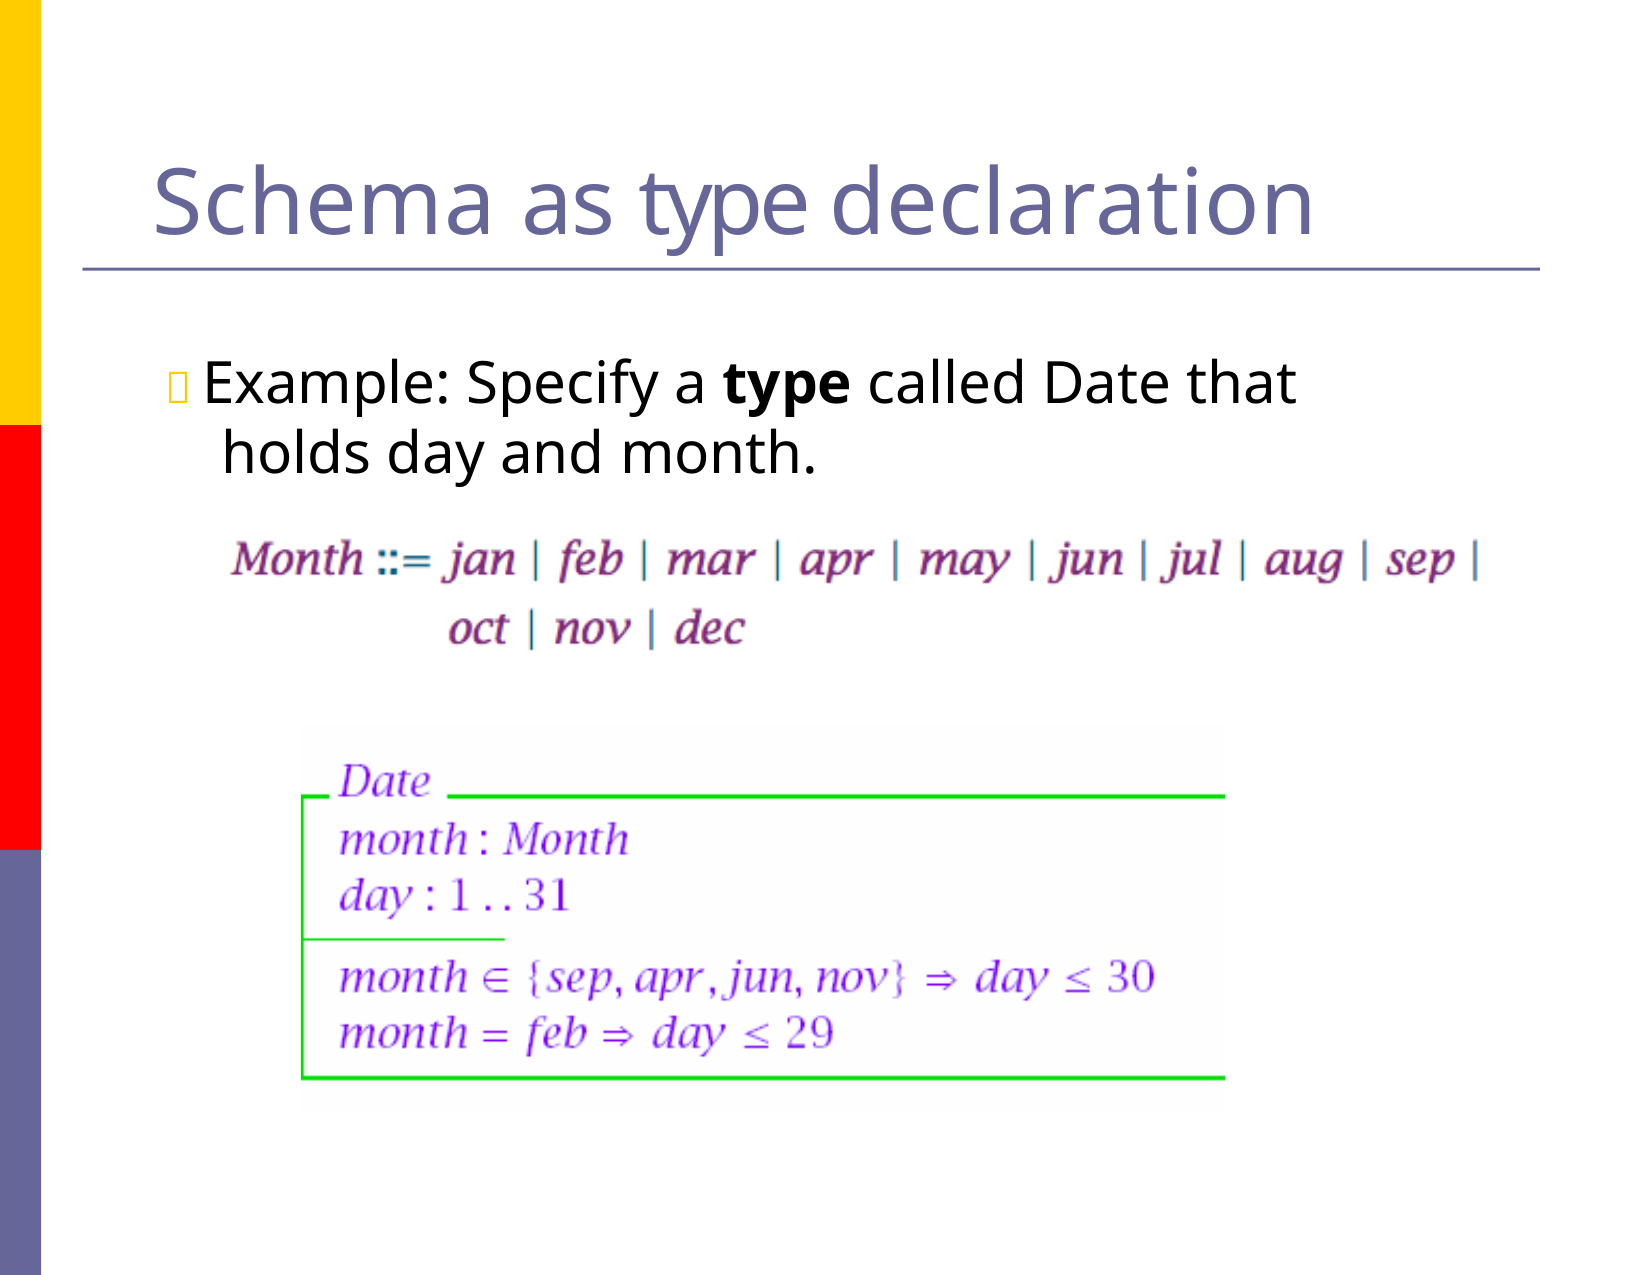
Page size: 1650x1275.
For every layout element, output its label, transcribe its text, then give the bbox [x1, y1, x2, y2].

text_box  Example: Specify a type called Date that holds day and month. [163, 342, 1426, 485]
title Schema as type declaration [150, 38, 1438, 254]
picture [212, 504, 1507, 684]
text_box [300, 725, 1225, 1113]
